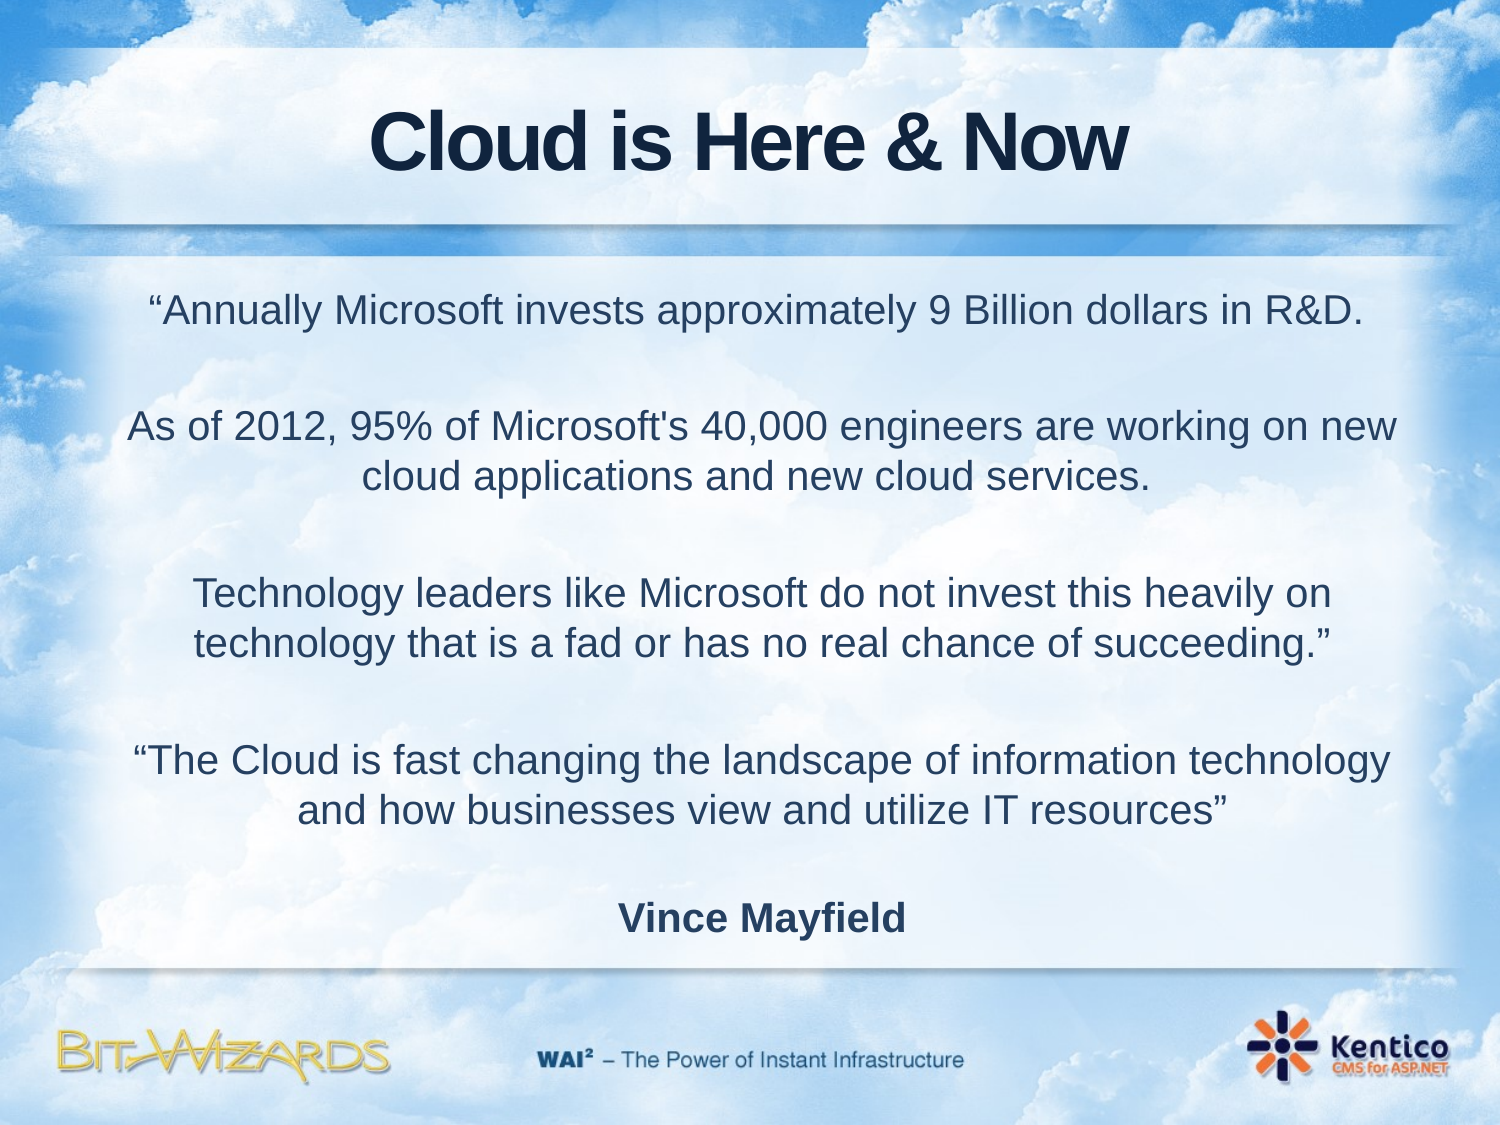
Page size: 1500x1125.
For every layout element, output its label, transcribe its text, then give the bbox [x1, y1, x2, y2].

subtitle “Annually Microsoft invests approximately 9 Billion dollars in R&D. As of 2012, 95% of Microsoft's 40,000 engineers are working on new cloud applications and new cloud services. Technology leaders like Microsoft do not invest this heavily on technology that is a fad or has no real chance of succeeding.” “The Cloud is fast changing the landscape of information technology and how businesses view and utilize IT resources” Vince Mayfield [99, 275, 1425, 938]
title Cloud is Here & Now [125, 62, 1375, 213]
picture [0, 0, 1500, 1125]
